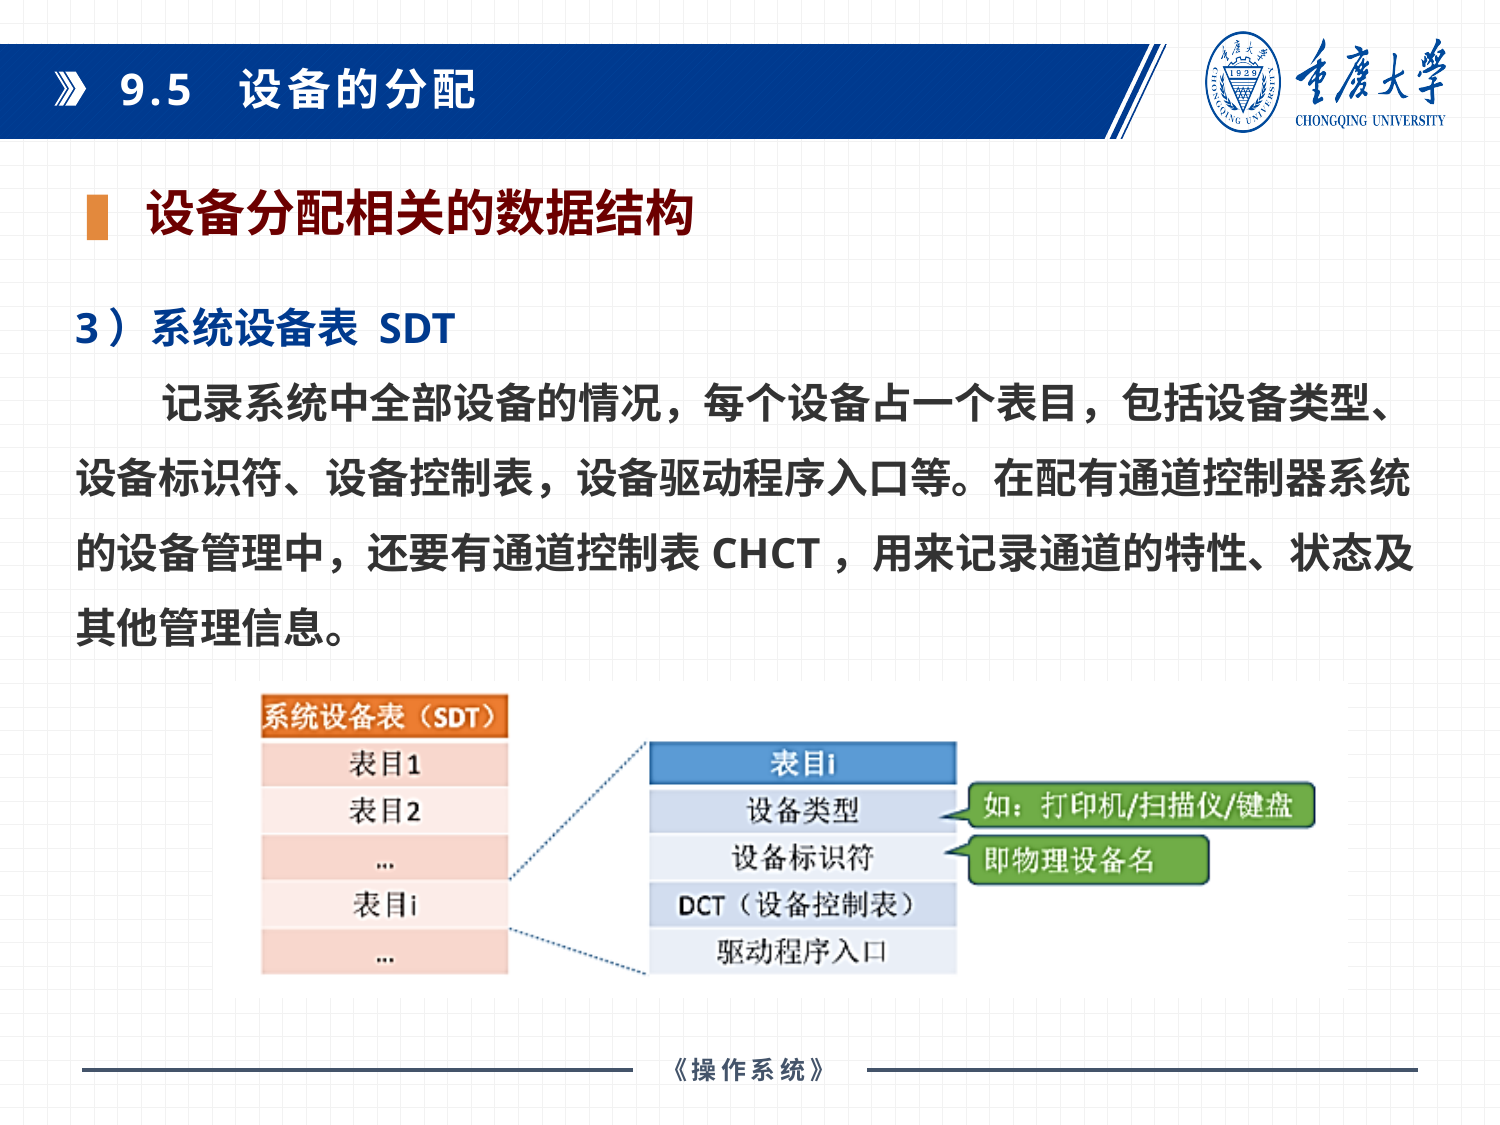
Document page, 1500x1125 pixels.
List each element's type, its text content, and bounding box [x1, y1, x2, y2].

picture [1205, 31, 1446, 133]
list 设备分配相关的数据结构 [130, 180, 781, 194]
list 9.5 设备的分配 [104, 60, 781, 144]
picture [213, 681, 1348, 999]
text_box 3）系统设备表 SDT 记录系统中全部设备的情况，每个设备占一个表目，包括设备类型、设备标识符、设备控制表，设备驱动程序入口等。在配有通道控制器系统的设备管理中，还要有通道控制表CHCT，用来记录通道的特性、状态及其他管理信息。 [60, 194, 1456, 735]
